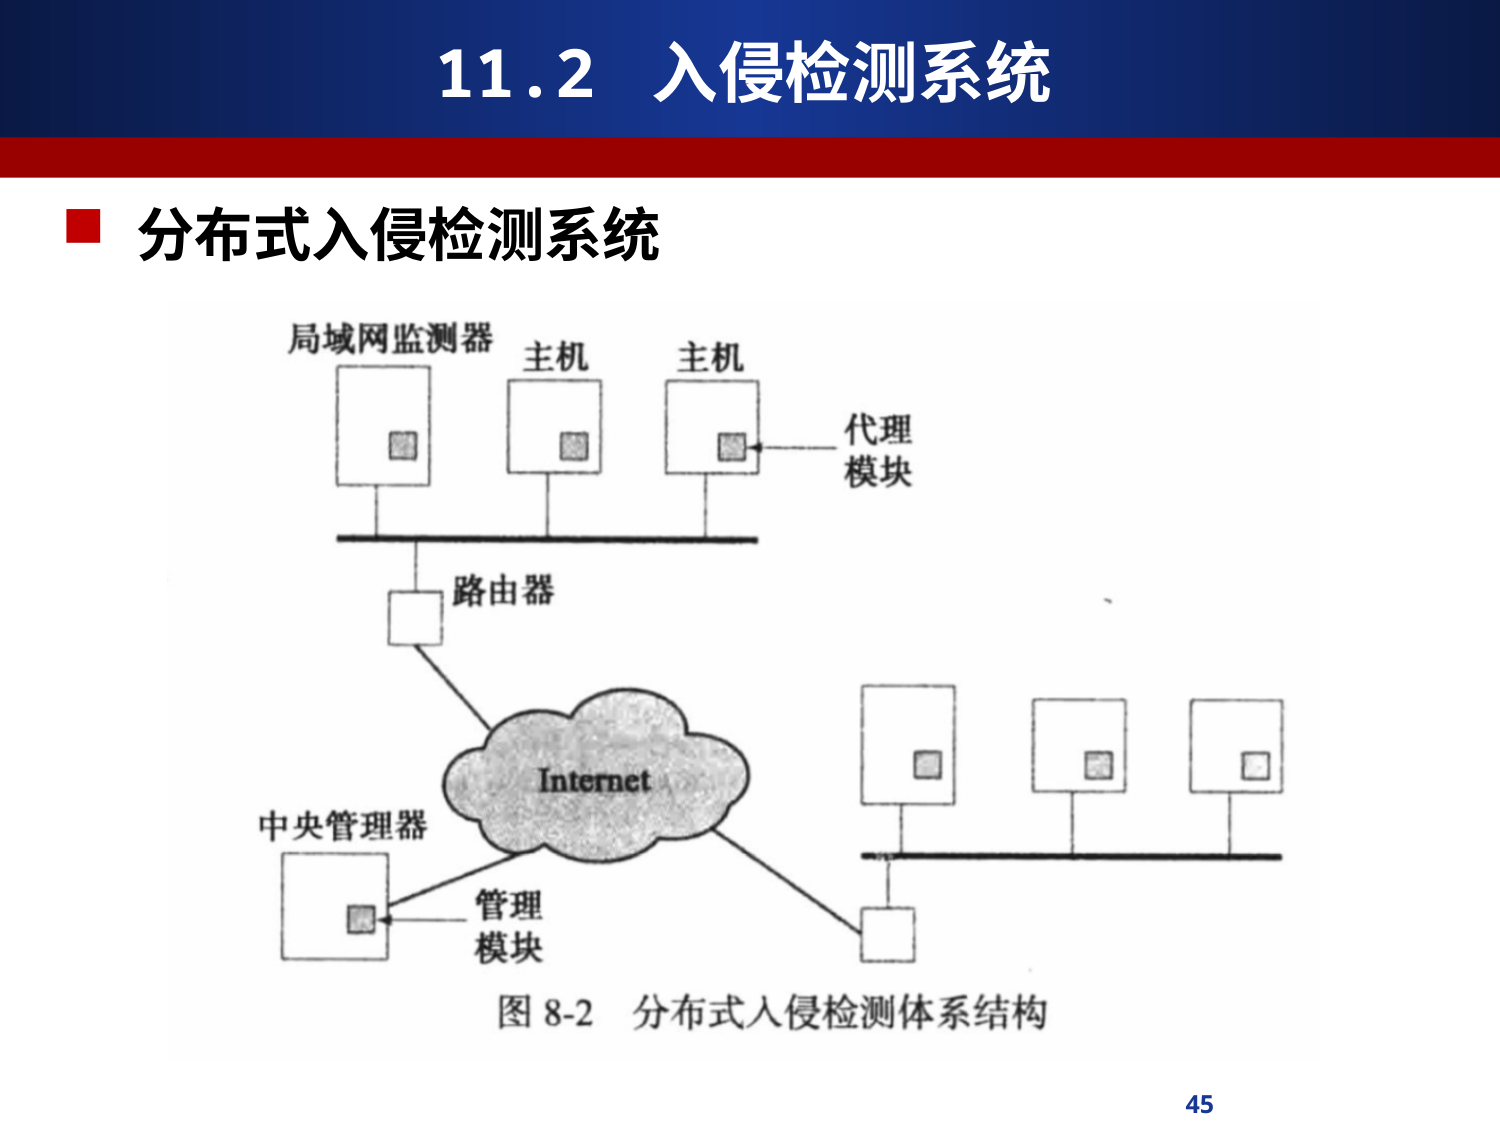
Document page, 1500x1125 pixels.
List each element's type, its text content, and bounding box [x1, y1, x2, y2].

title 11.2 入侵检测系统 [50, 24, 1438, 118]
slide_number 45 [962, 1081, 1438, 1125]
picture [166, 301, 1321, 1060]
text_box 分布式入侵检测系统 [45, 189, 1401, 278]
